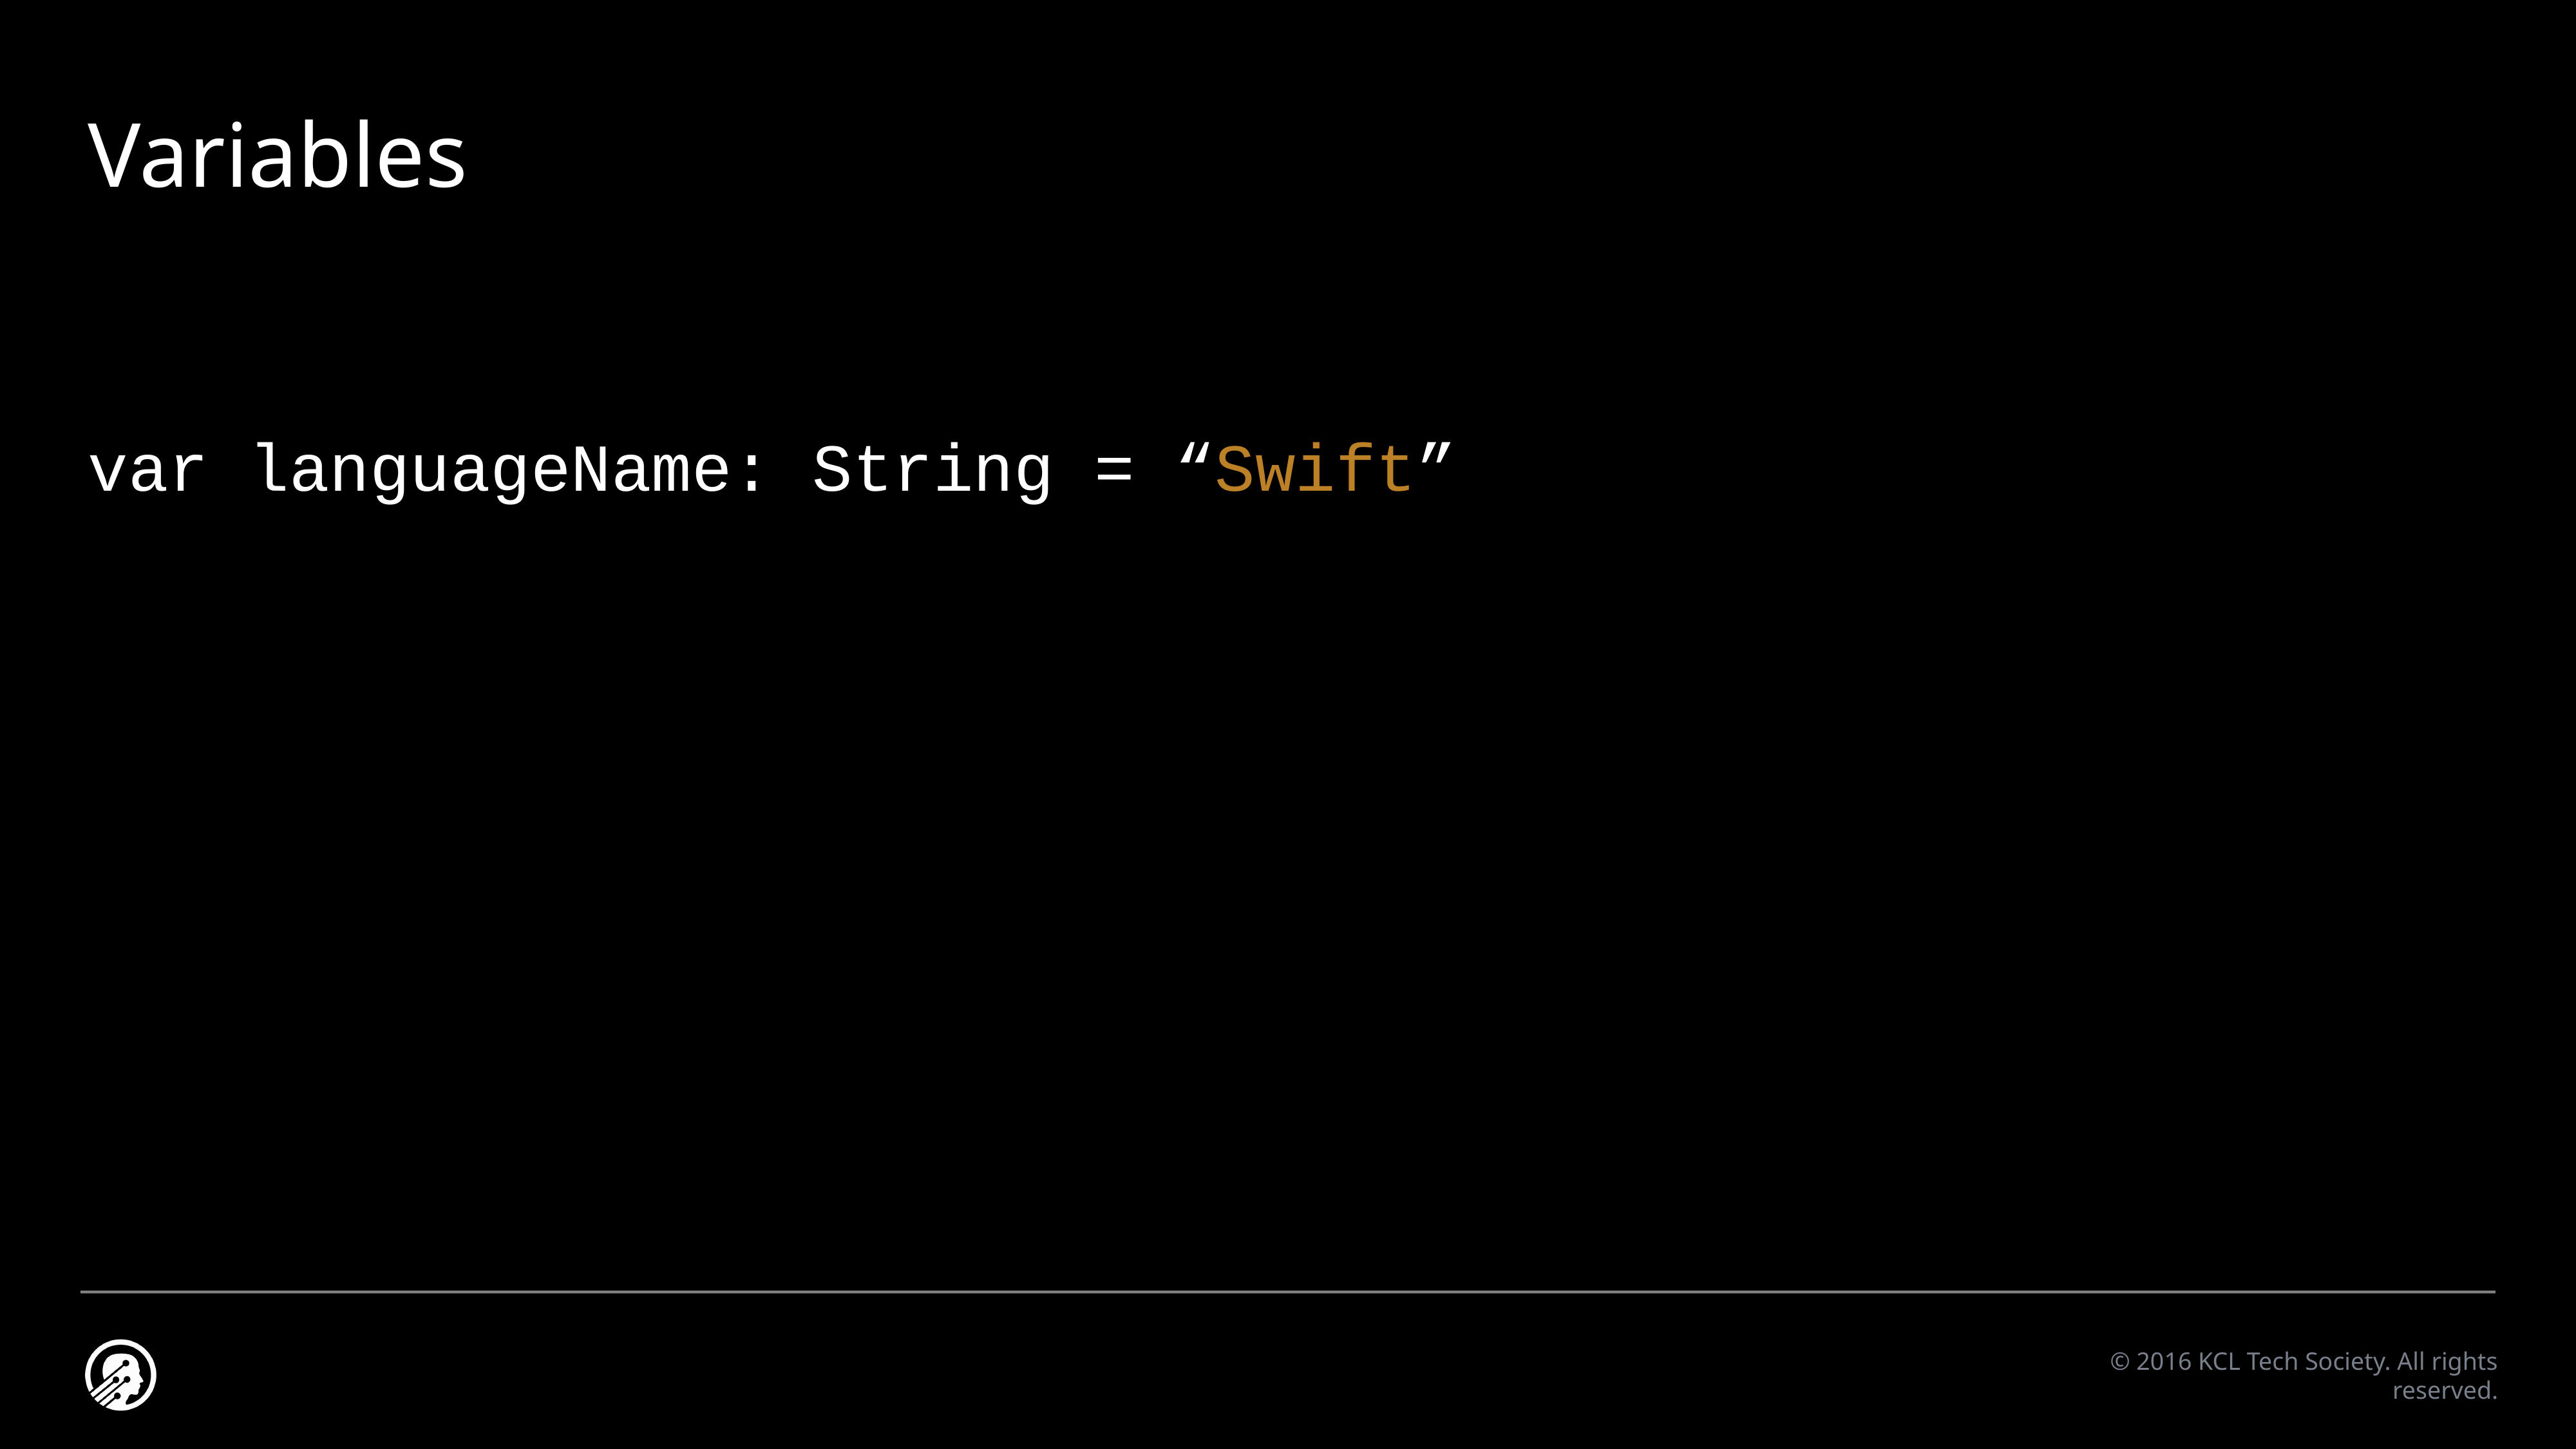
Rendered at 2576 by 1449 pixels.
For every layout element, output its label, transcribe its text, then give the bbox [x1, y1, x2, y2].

text_box © 2016 KCL Tech Society. All rights reserved. [2035, 1338, 2506, 1412]
picture [80, 1334, 160, 1416]
text_box var languageName: String = “Swift” [80, 416, 1562, 512]
title Variables [80, 80, 1636, 213]
